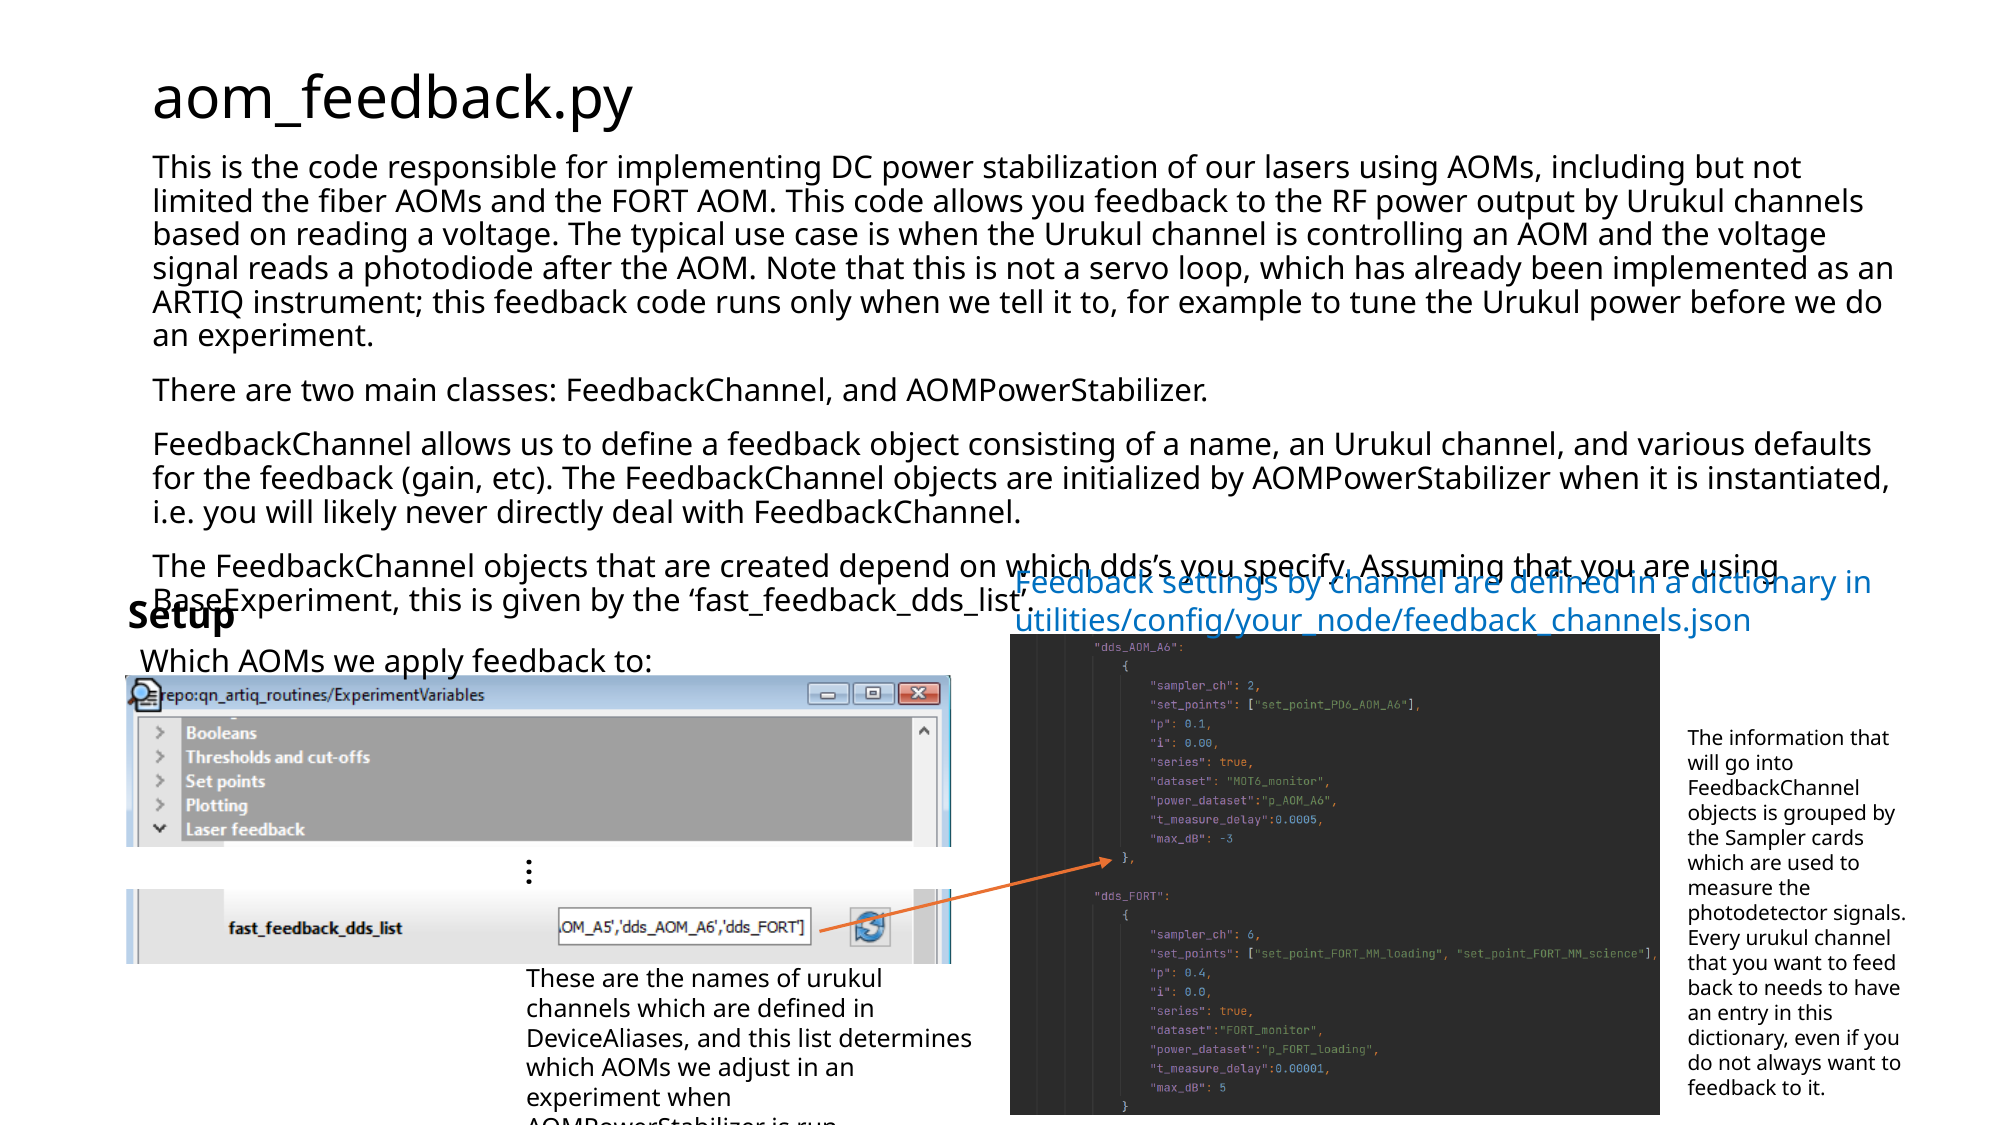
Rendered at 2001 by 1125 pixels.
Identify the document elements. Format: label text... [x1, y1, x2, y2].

picture [1010, 633, 1661, 1116]
picture [124, 674, 952, 848]
text_box Feedback settings by channel are defined in a dictionary in utilities/config/your_node/feedback_channels.json [999, 555, 1913, 645]
text_box … [496, 848, 572, 888]
title aom_feedback.py [137, 59, 1863, 139]
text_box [818, 859, 1113, 932]
list This is the code responsible for implementing DC power stabilization of our lasers using AOMs, including but not limited the fiber AOMs and the FORT AOM. This code allows you feedback to the RF power output by Urukul channels based on reading a voltage. The typical use case is when the Urukul channel is controlling an AOM and the voltage signal reads a photodiode after the AOM. Note that this is not a servo loop, which has already been implemented as an ARTIQ instrument; this feedback code runs only when we tell it to, for example to tune the Urukul power before we do an experiment. There are two main classes: FeedbackChannel, and AOMPowerStabilizer. FeedbackChannel allows us to define a feedback object consisting of a name, an Urukul channel, and various defaults for the feedback (gain, etc). The FeedbackChannel objects are initialized by AOMPowerStabilizer when it is instantiated, i.e. you will likely never directly deal with FeedbackChannel. The FeedbackChannel objects that are created depend on which dds’s you specify. Assuming that you are using BaseExperiment, this is given by the ‘fast_feedback_dds_list’. [137, 143, 1913, 433]
text_box Setup [113, 583, 251, 644]
text_box These are the names of urukul channels which are defined in DeviceAliases, and this list determines which AOMs we adjust in an experiment when AOMPowerStabilizer is run. [511, 954, 991, 1125]
picture [124, 888, 952, 965]
text_box The information that will go into FeedbackChannel objects is grouped by the Sampler cards which are used to measure the photodetector signals. Every urukul channel that you want to feed back to needs to have an entry in this dictionary, even if you do not always want to feedback to it. [1672, 717, 1942, 1107]
text_box Which AOMs we apply feedback to: [125, 634, 952, 674]
